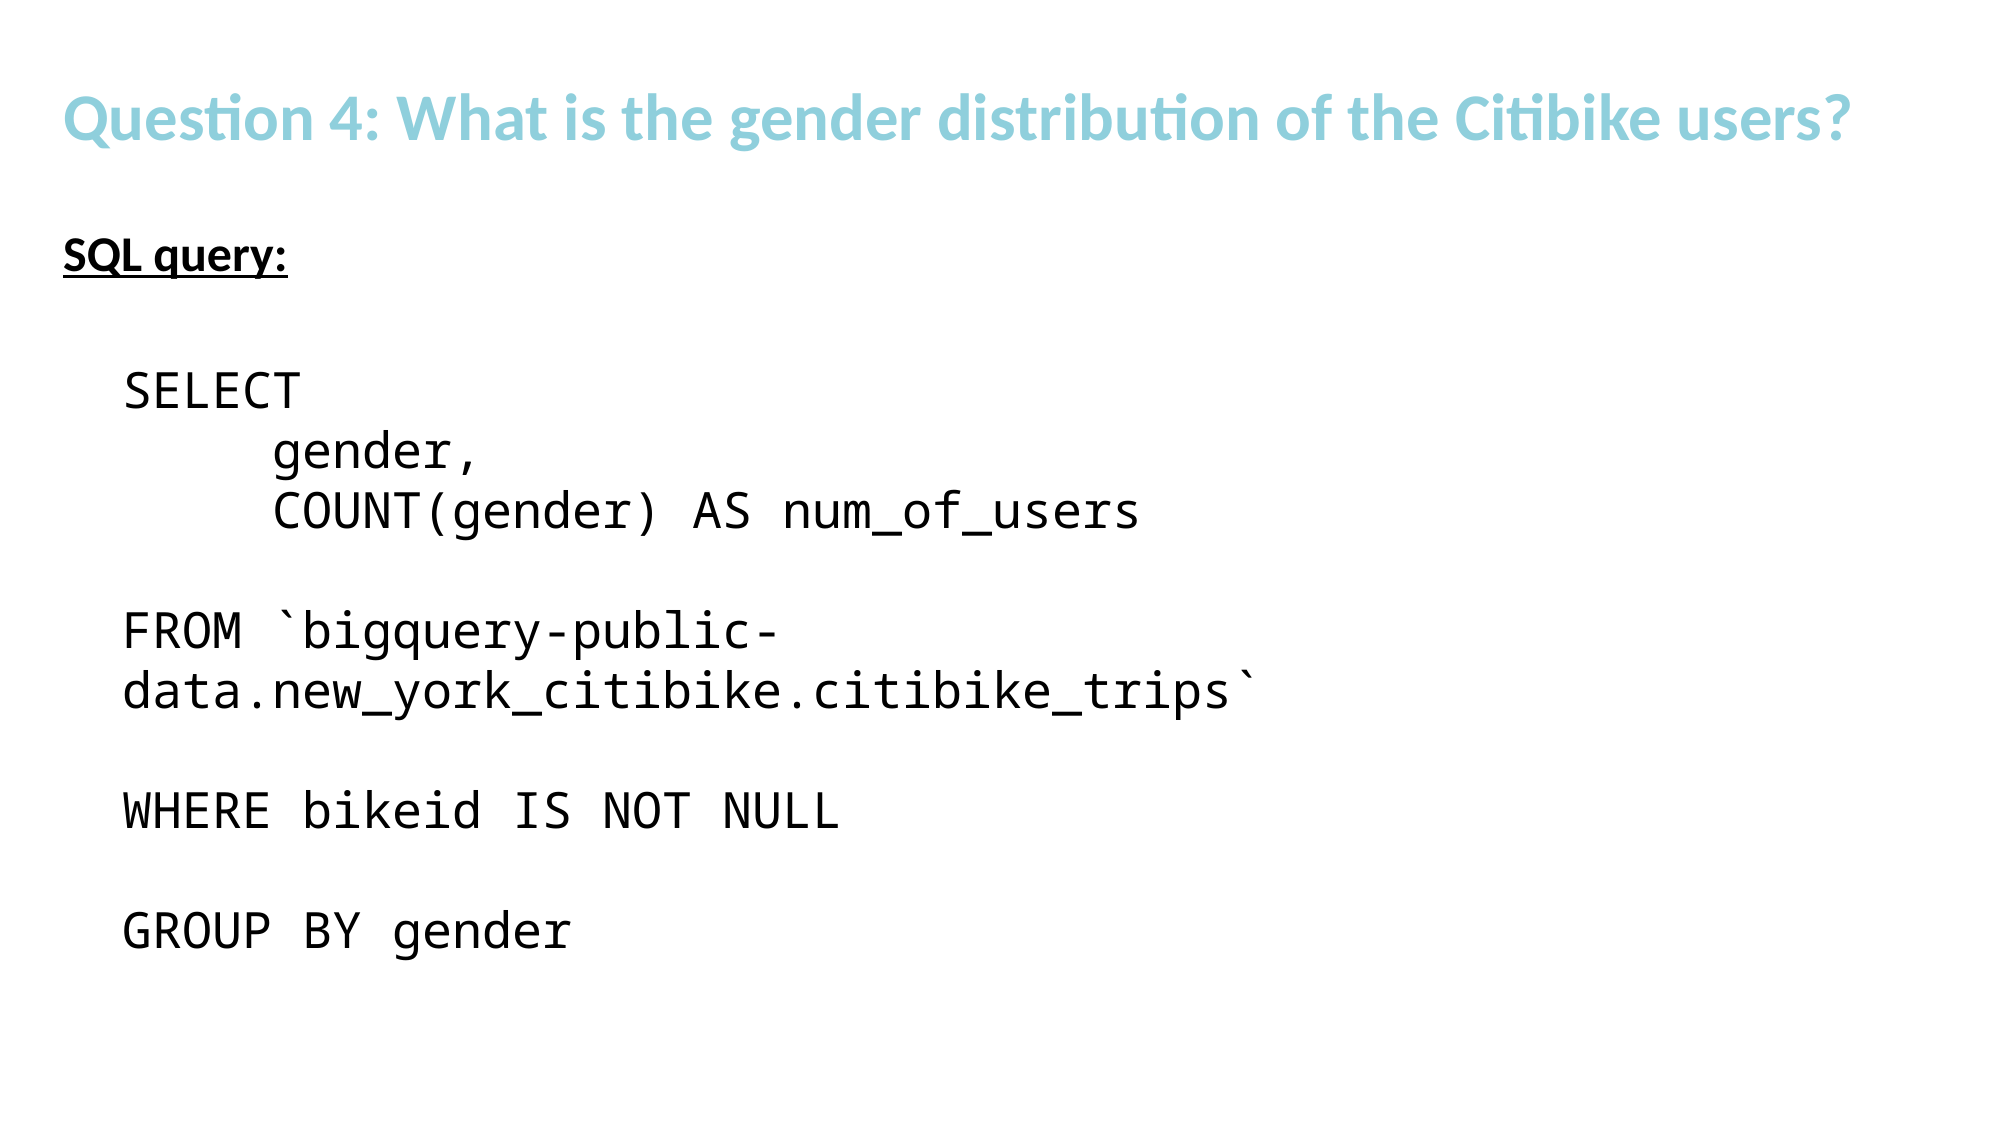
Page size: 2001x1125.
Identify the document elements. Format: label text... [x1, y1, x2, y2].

text_box Question 4: What is the gender distribution of the Citibike users? [48, 66, 1952, 161]
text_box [48, 213, 1890, 912]
